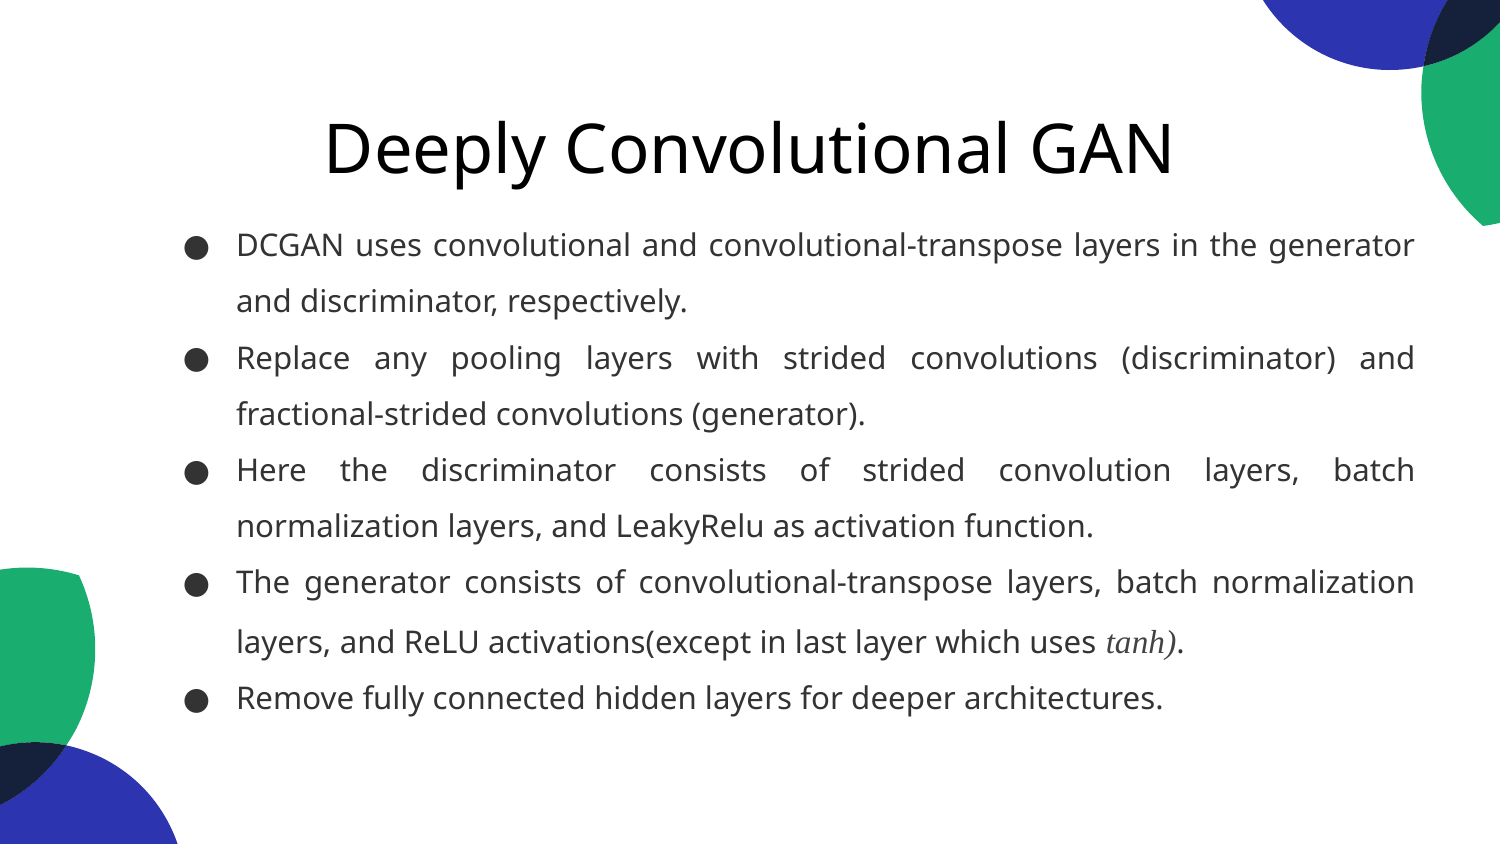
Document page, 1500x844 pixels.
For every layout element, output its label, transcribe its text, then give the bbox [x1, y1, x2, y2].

title Deeply Convolutional GAN [118, 77, 1382, 192]
text_box DCGAN uses convolutional and convolutional-transpose layers in the generator and discriminator, respectively. Replace any pooling layers with strided convolutions (discriminator) and fractional-strided convolutions (generator). Here the discriminator consists of strided convolution layers, batch normalization layers, and LeakyRelu as activation function. The generator consists of convolutional-transpose layers, batch normalization layers, and ReLU activations(except in last layer which uses tanh). Remove fully connected hidden layers for deeper architectures. [146, 191, 1433, 731]
